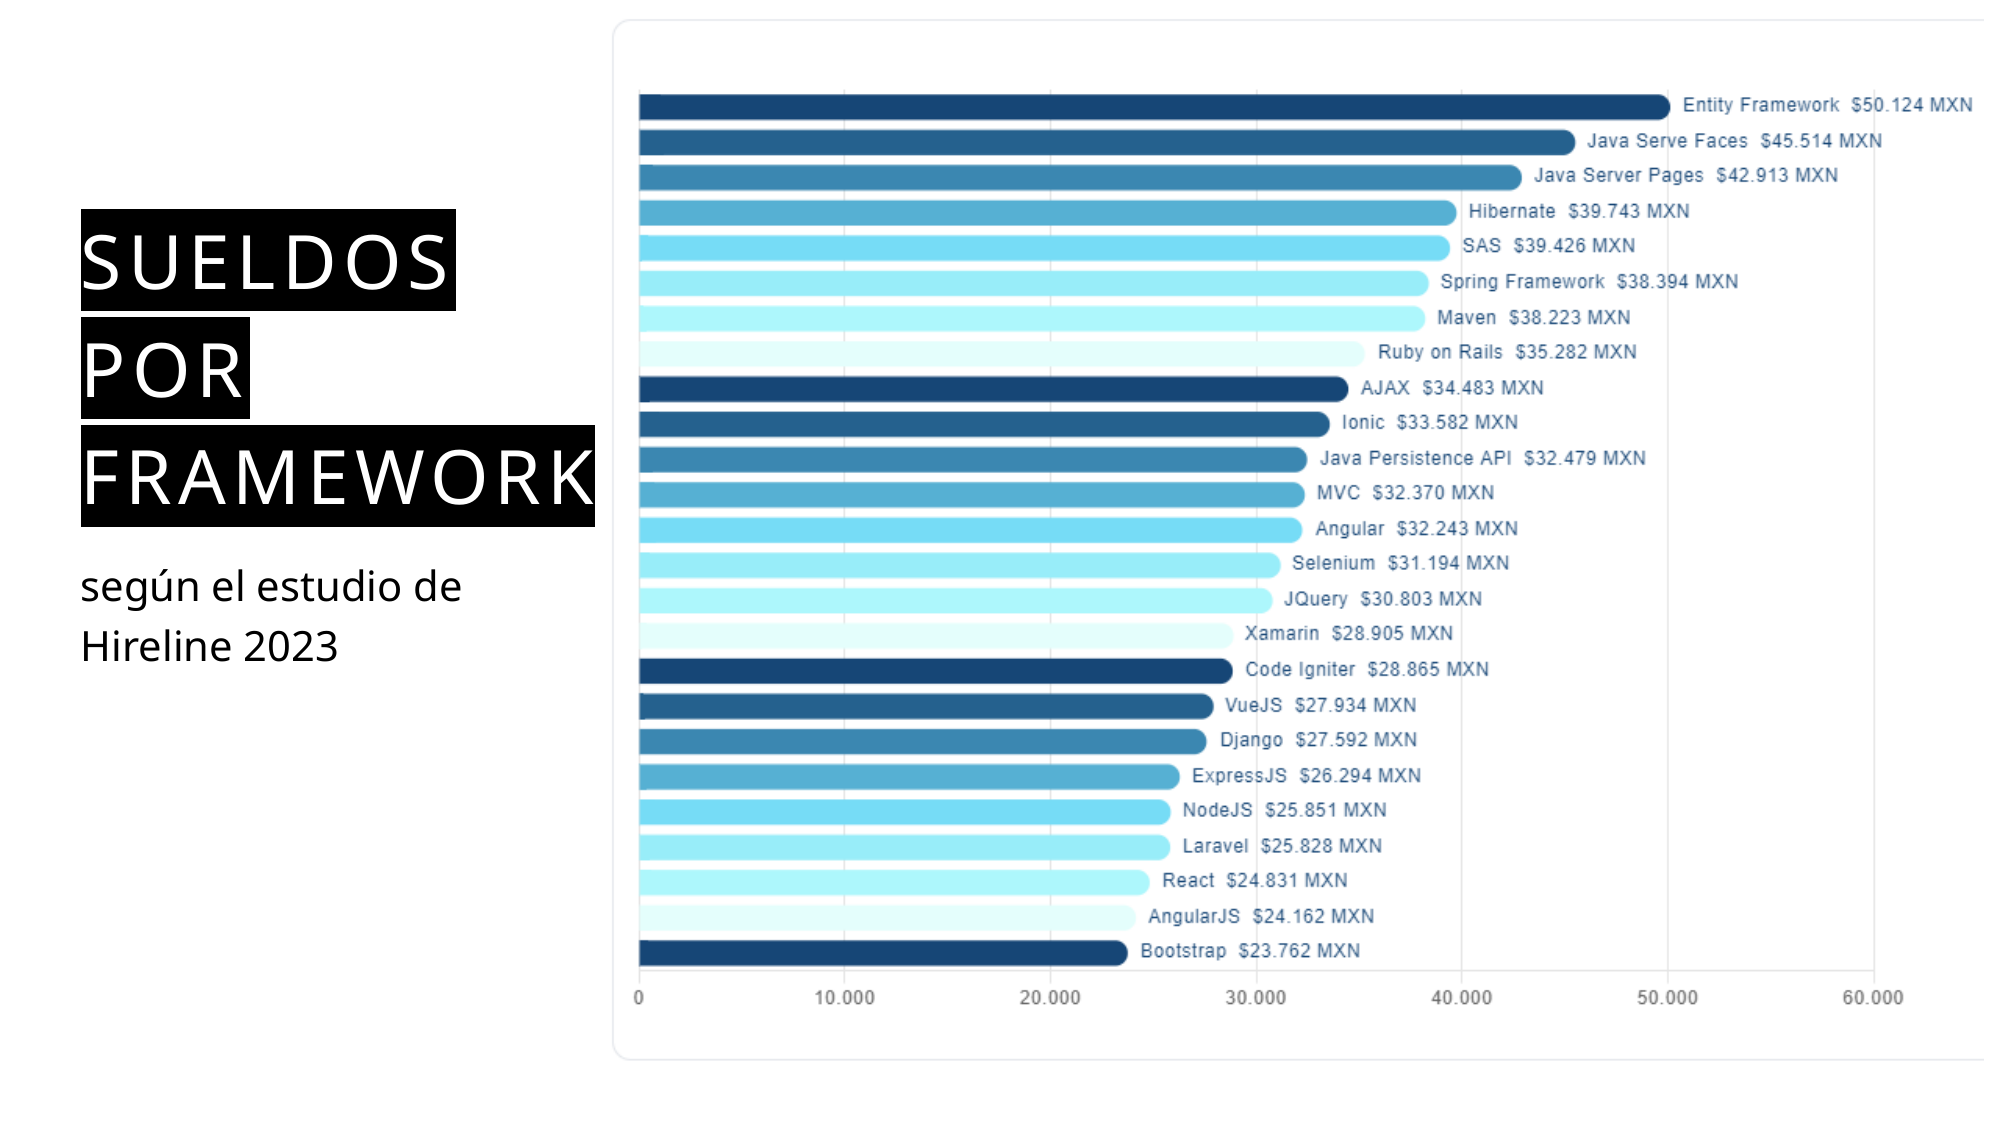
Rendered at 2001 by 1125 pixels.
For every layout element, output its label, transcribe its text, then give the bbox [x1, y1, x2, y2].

text_box según el estudio de Hireline 2023 [65, 542, 589, 780]
picture [589, 7, 1984, 1078]
text_box SUELDOS POR FRAMEWORK [65, 188, 589, 542]
